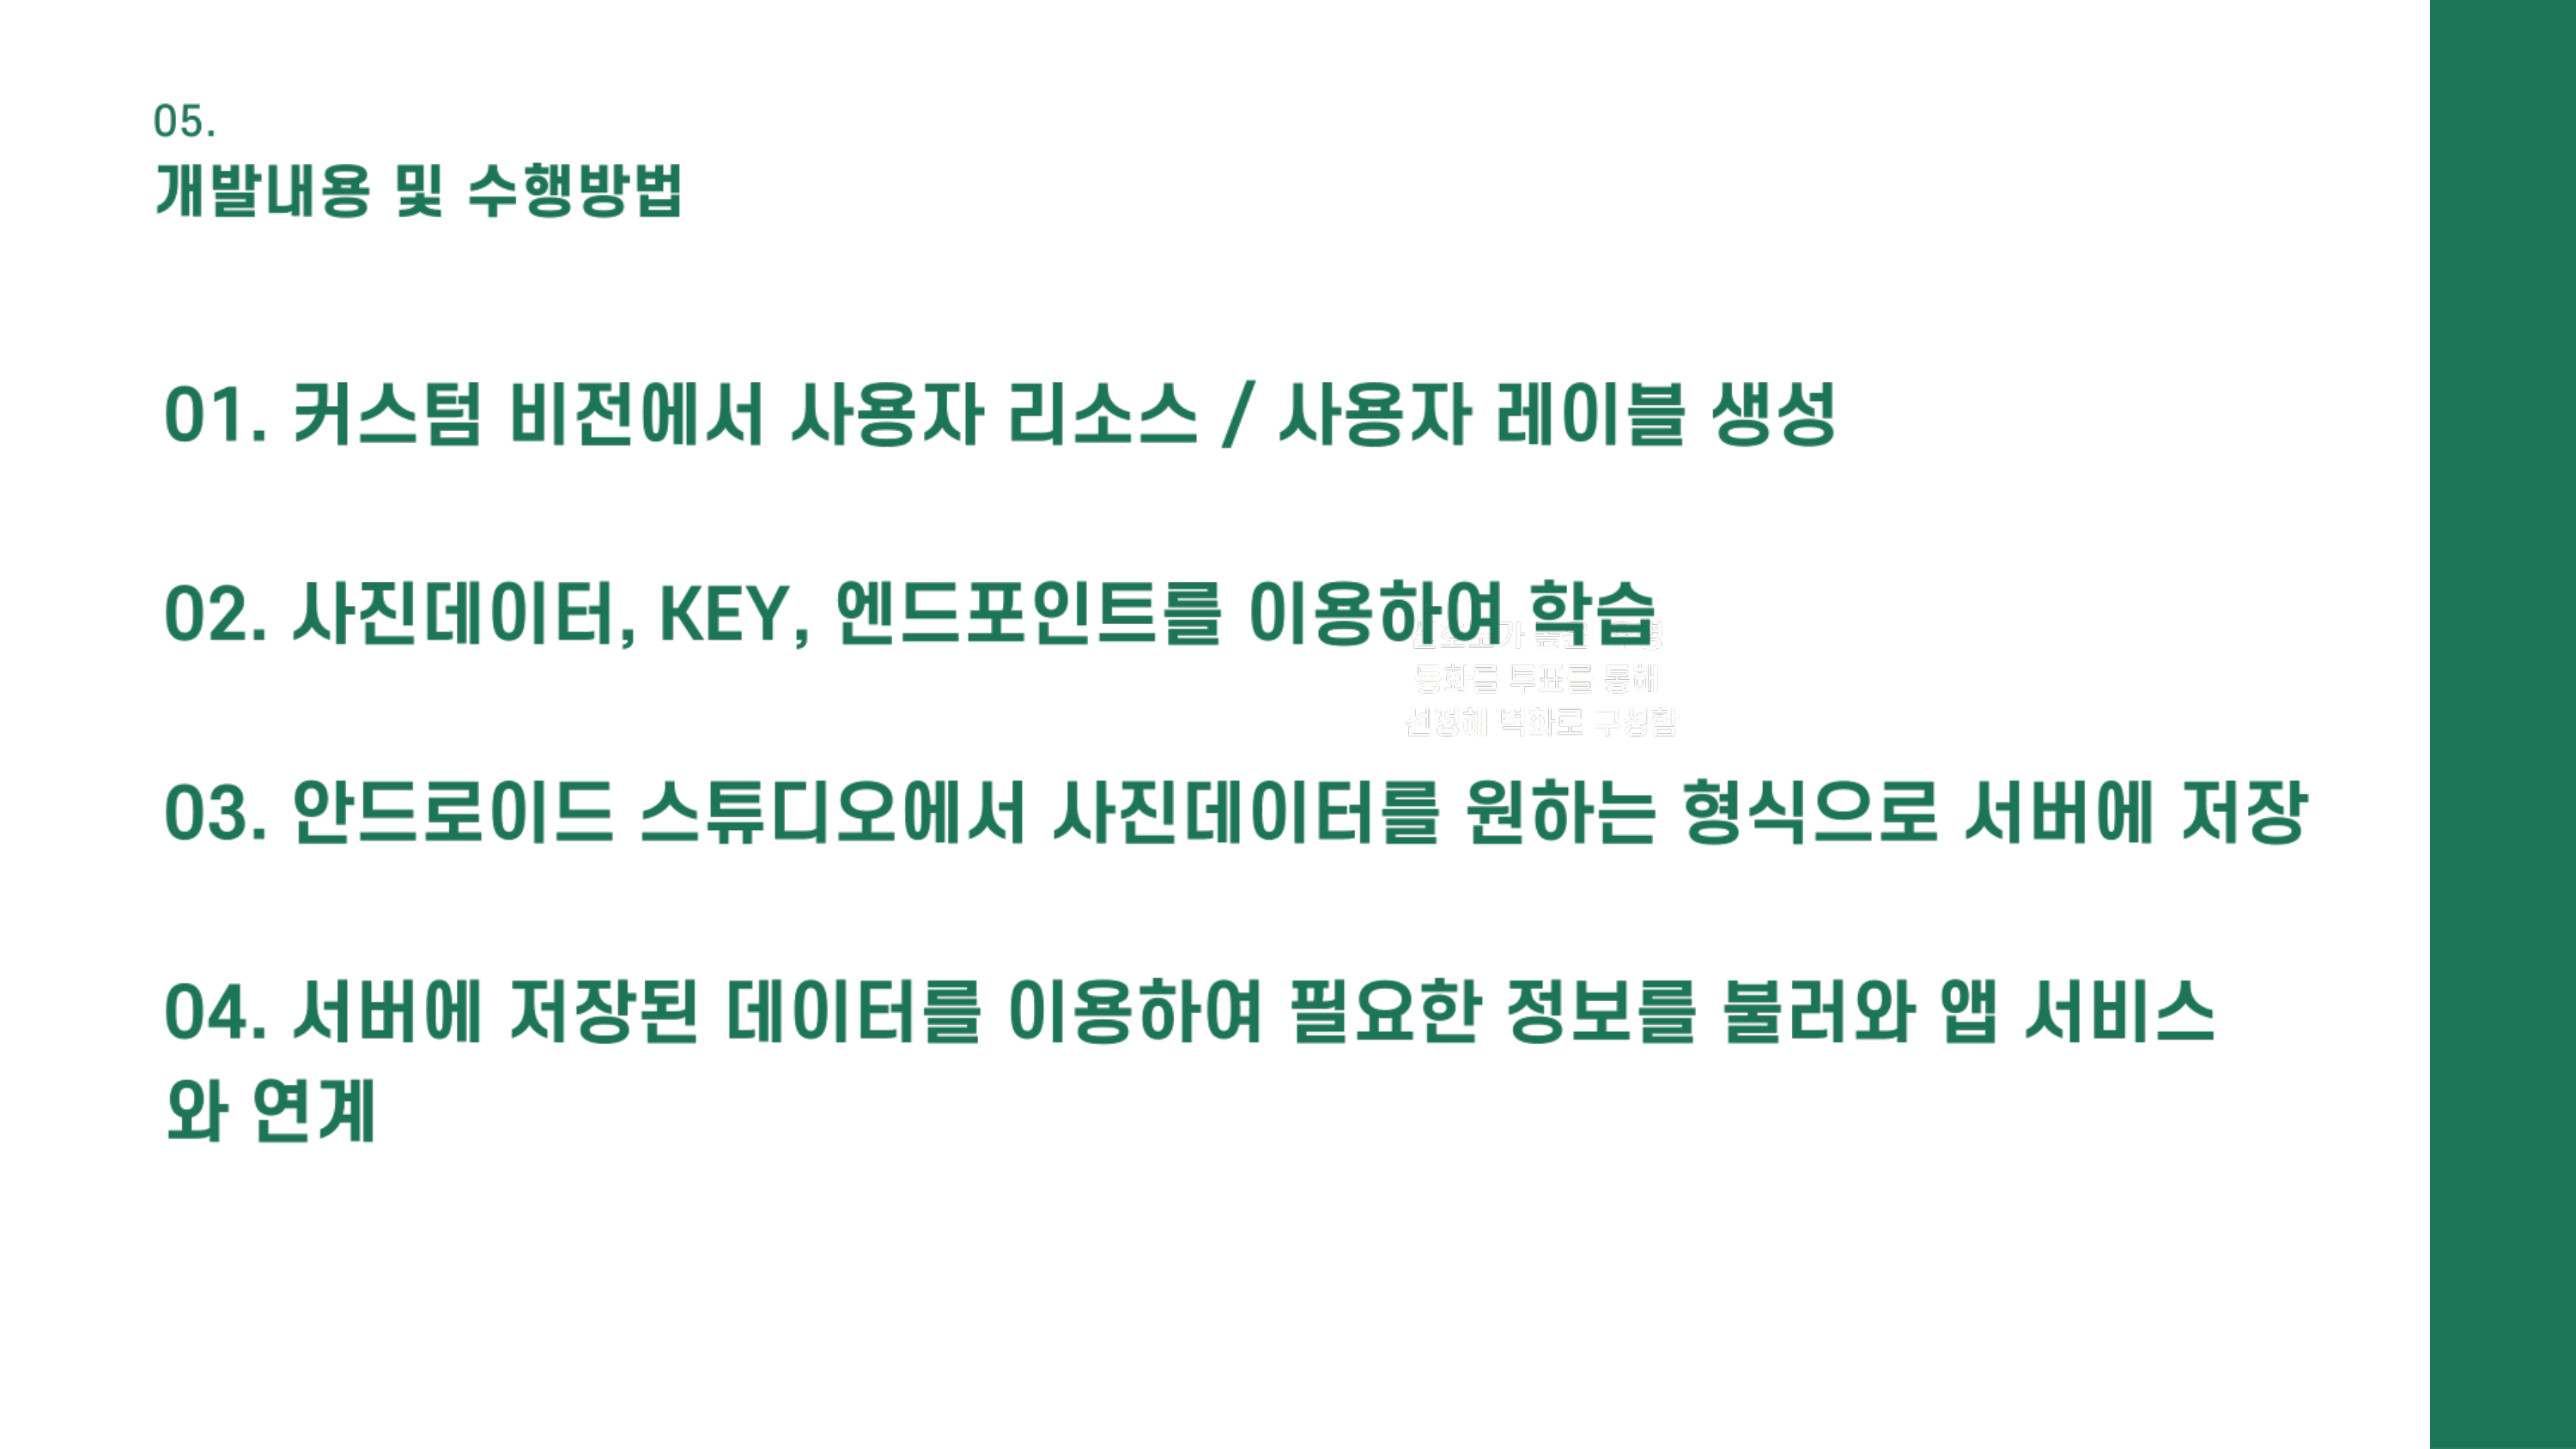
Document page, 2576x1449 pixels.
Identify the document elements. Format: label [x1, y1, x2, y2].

picture [152, 357, 2340, 1289]
picture [144, 85, 714, 258]
text_box [2430, 0, 2576, 1449]
